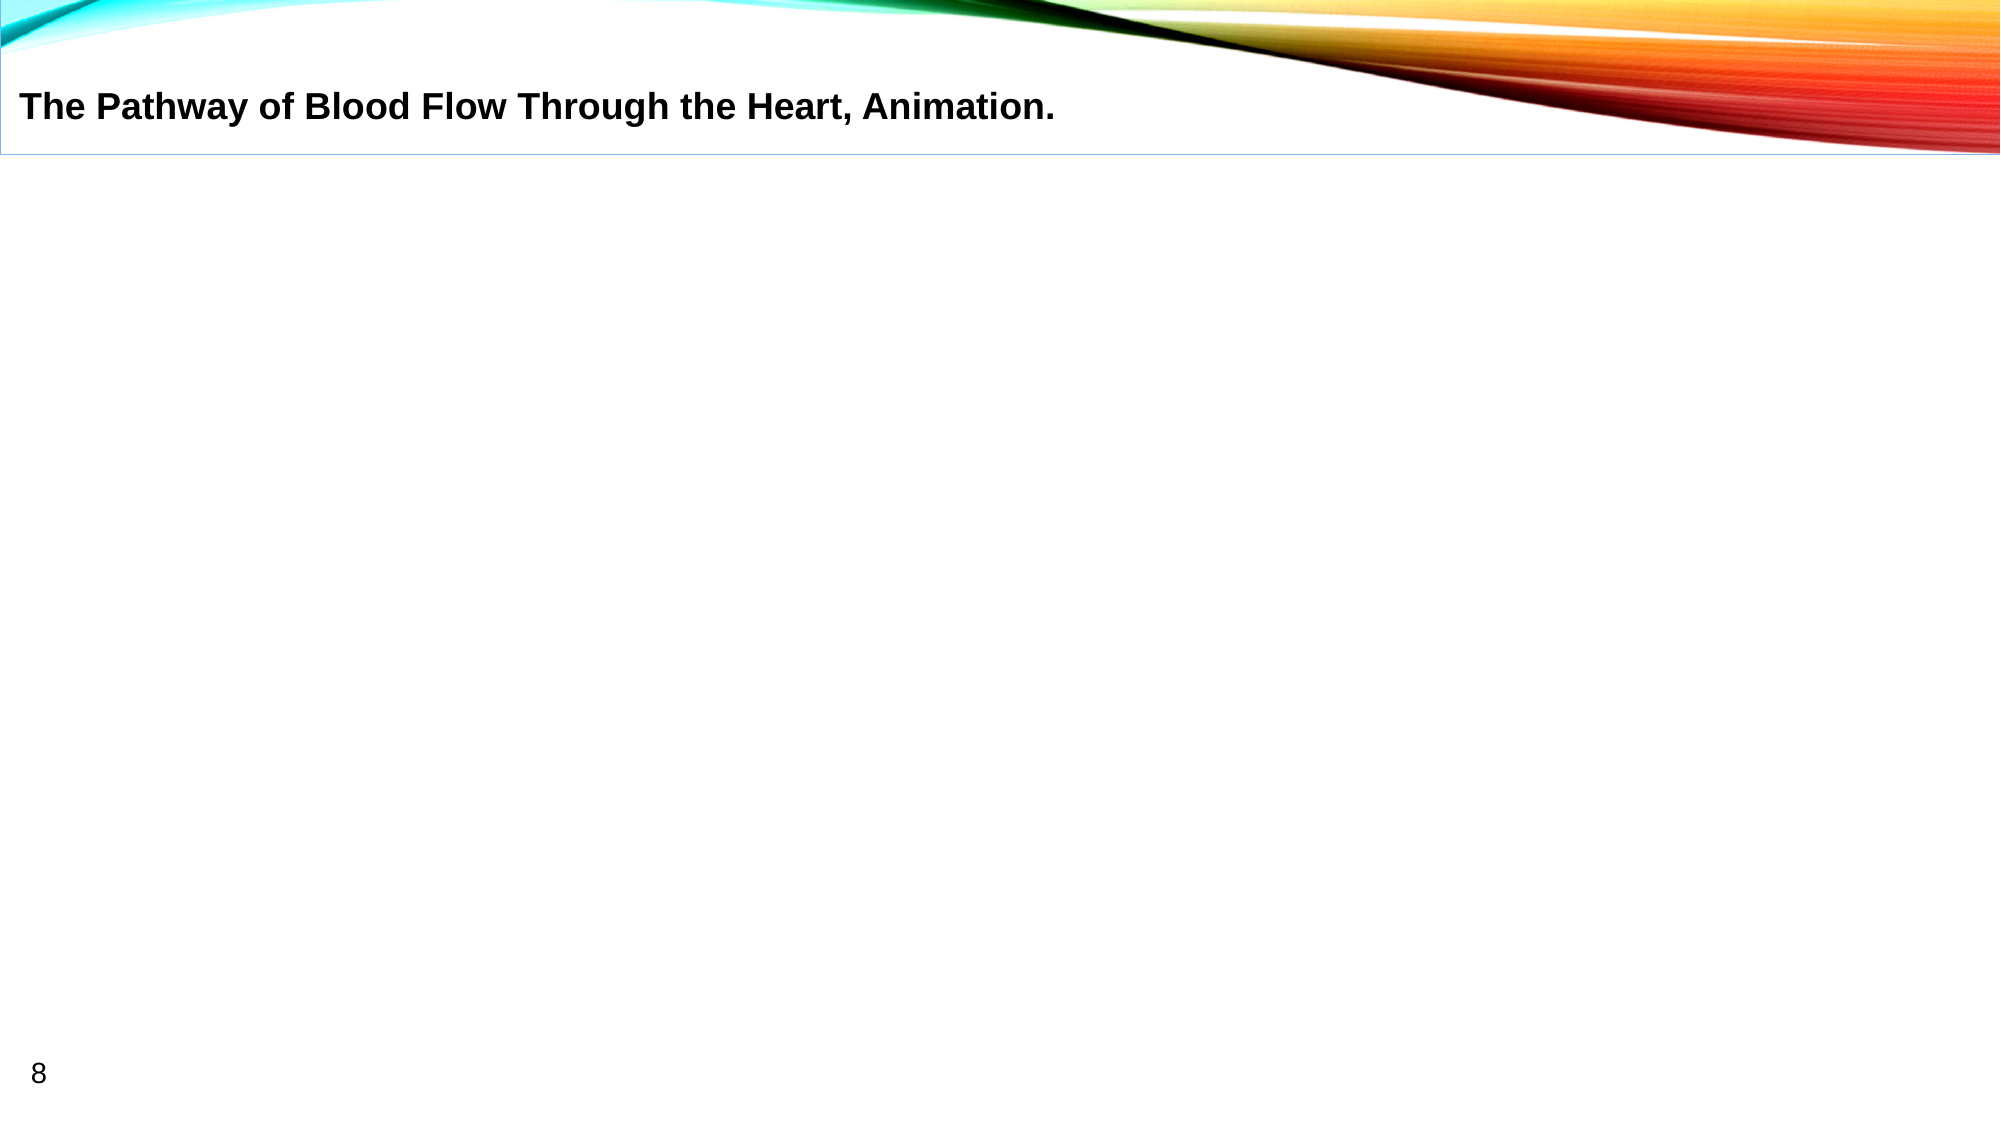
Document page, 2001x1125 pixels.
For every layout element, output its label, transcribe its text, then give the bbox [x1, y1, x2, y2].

slide_number 8 [0, 1046, 63, 1125]
picture [0, 0, 2000, 155]
